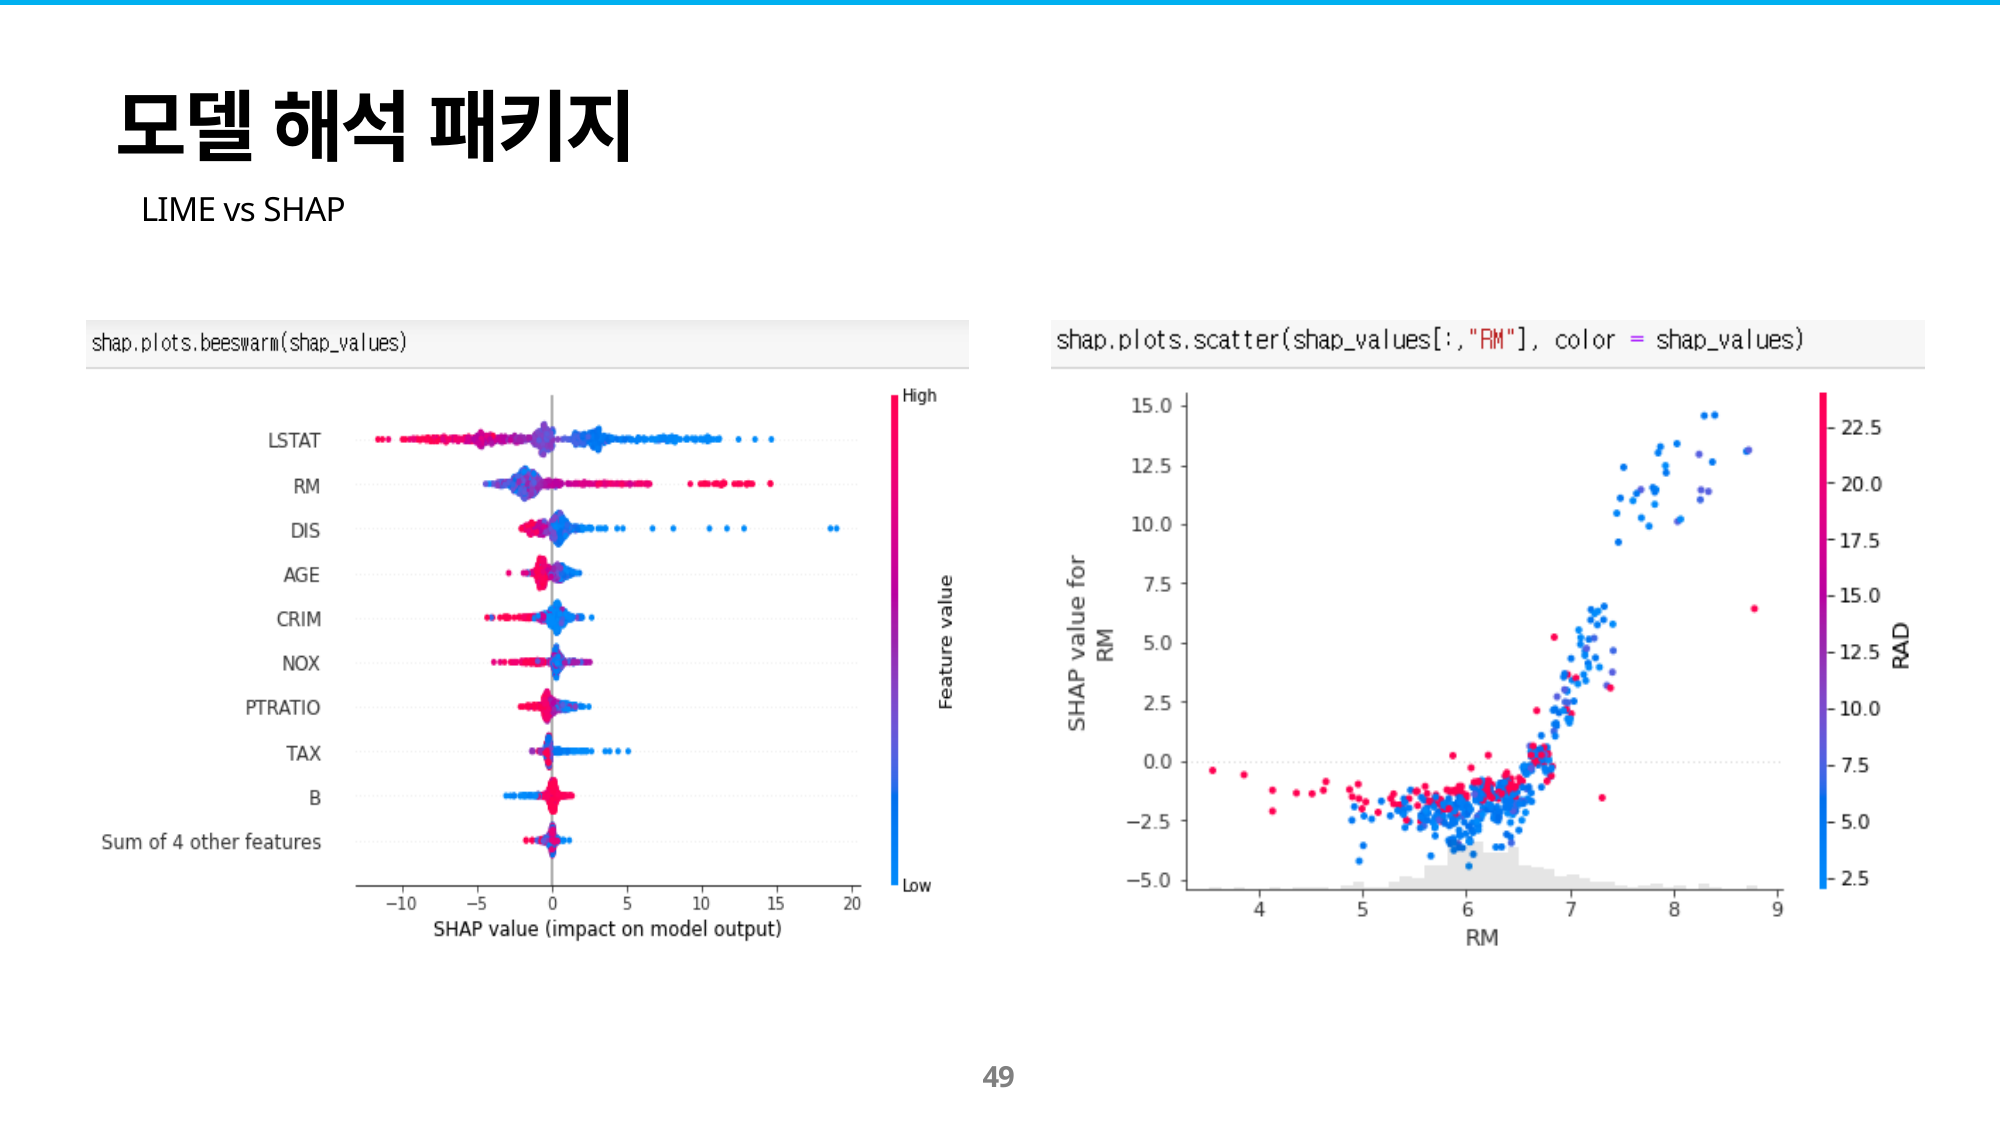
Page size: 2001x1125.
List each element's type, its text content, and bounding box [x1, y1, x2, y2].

text_box LIME vs SHAP [140, 188, 1547, 229]
picture [86, 320, 969, 956]
picture [1051, 320, 1925, 957]
text_box 모델 해석 패키지 [115, 77, 638, 172]
